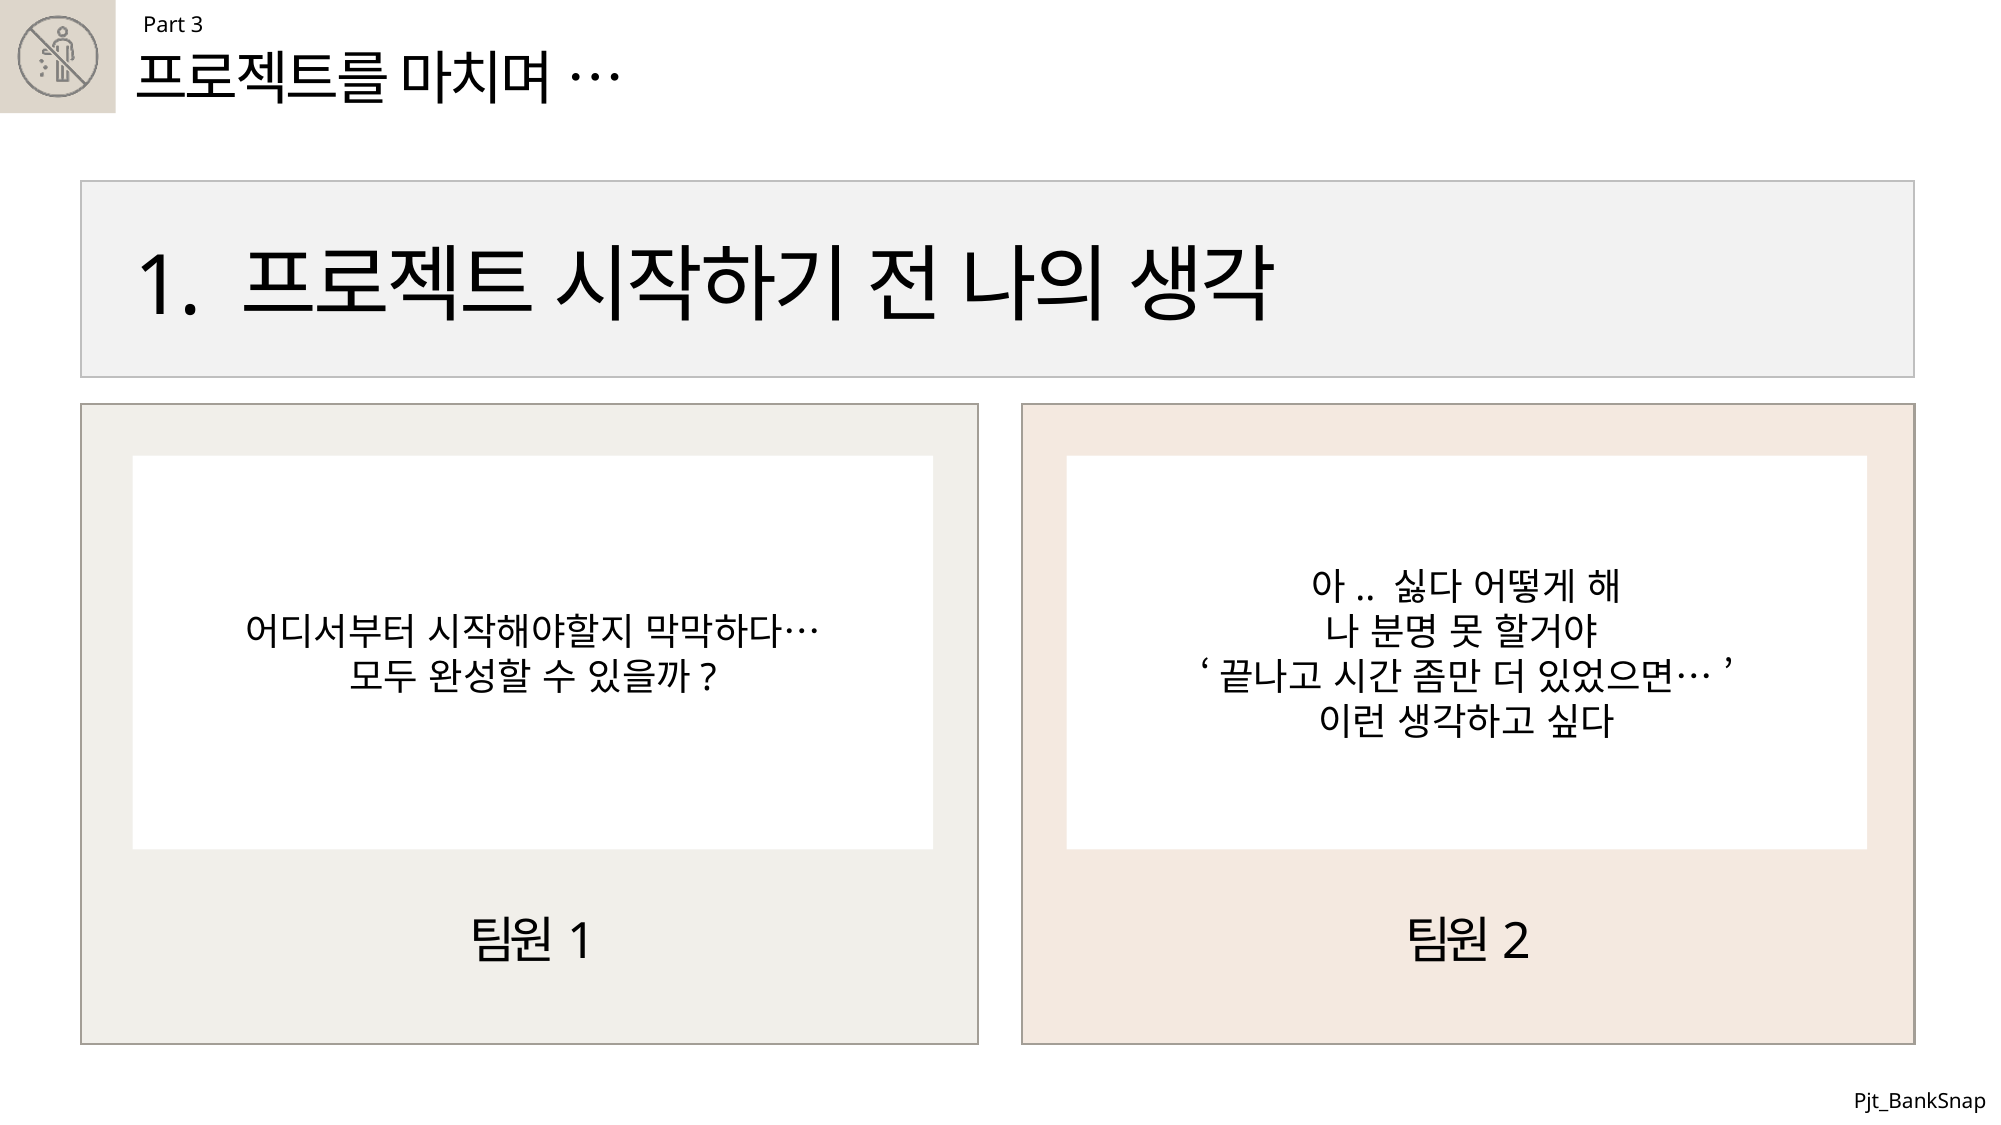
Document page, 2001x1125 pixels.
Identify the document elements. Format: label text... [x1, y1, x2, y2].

text_box [1021, 403, 1916, 1045]
text_box Part 3 [128, 3, 219, 33]
text_box 아.. 싫다 어떻게 해 나 분명 못 할거야 ‘끝나고 시간 좀만 더 있었으면… ’ 이런 생각하고 싶다 [1066, 455, 1868, 850]
text_box [0, 0, 117, 114]
picture [7, 5, 109, 108]
text_box [80, 180, 1915, 378]
text_box 1. 프로젝트 시작하기 전 나의 생각 [120, 223, 1293, 339]
text_box [80, 403, 979, 1045]
text_box 어디서부터 시작해야할지 막막하다… 모두 완성할 수 있을까? [132, 455, 934, 850]
text_box 팀원1 [455, 900, 611, 976]
text_box 프로젝트를 마치며 … [119, 33, 640, 119]
text_box 팀원2 [1390, 900, 1547, 976]
